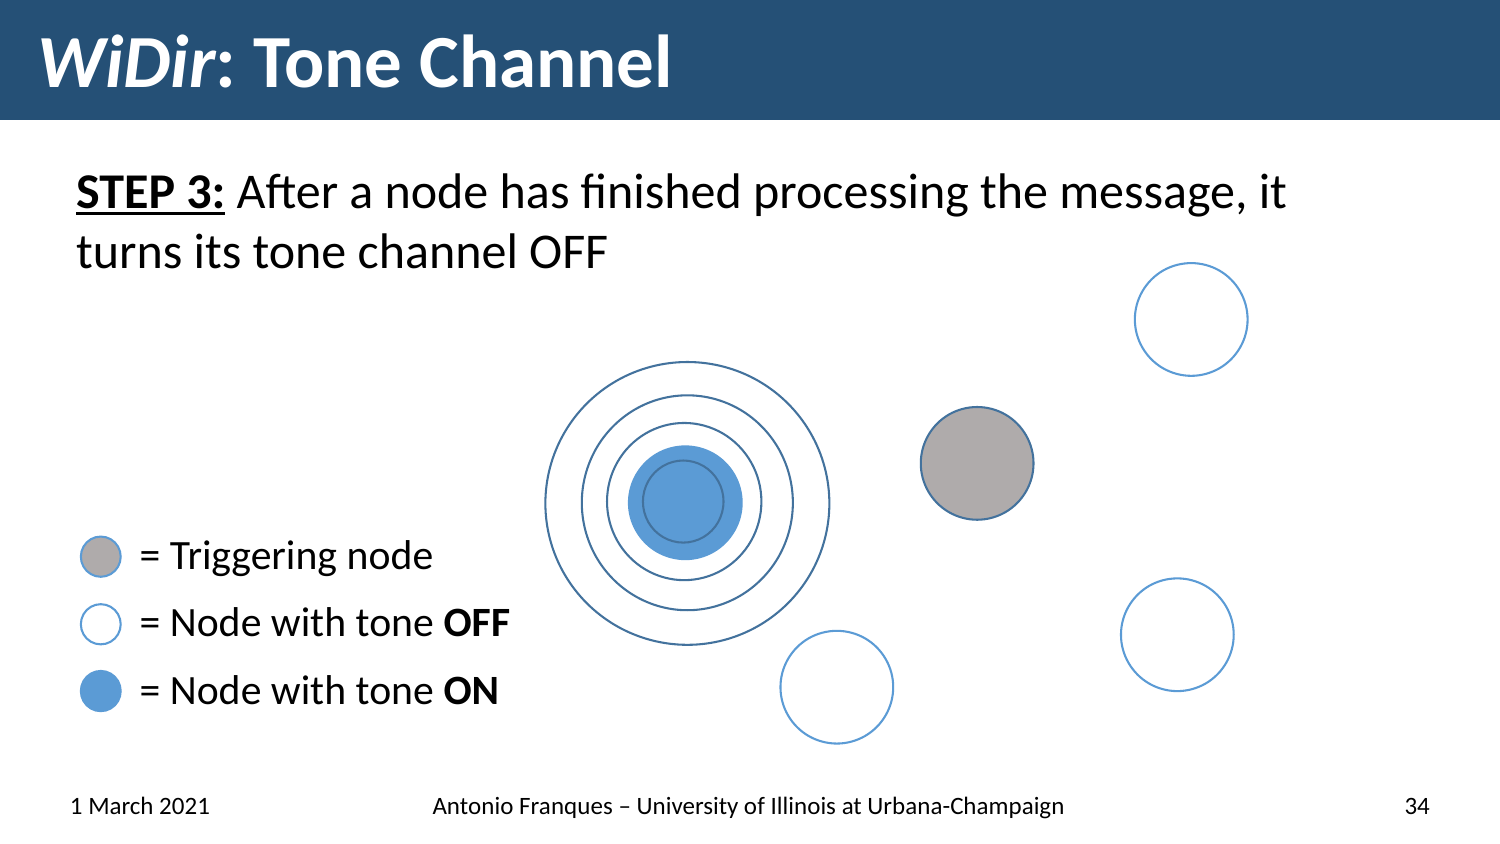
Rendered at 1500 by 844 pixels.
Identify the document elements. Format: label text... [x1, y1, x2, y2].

text_box [544, 360, 831, 646]
text_box [641, 459, 725, 544]
text_box [1133, 287, 1249, 377]
text_box [919, 405, 1035, 521]
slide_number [55, 782, 414, 827]
text_box [605, 421, 763, 582]
text_box [79, 535, 122, 578]
text_box [1119, 577, 1235, 693]
title WiDir: Tone Channel [22, 15, 1478, 111]
slide_number 34 [1059, 782, 1445, 827]
text_box [79, 603, 122, 646]
footer Antonio Franques – University of Illinois at Urbana-Champaign [414, 782, 1059, 827]
text_box [779, 629, 895, 745]
text_box STEP 3: After a node has finished processing the message, it turns its tone channel OFF [61, 151, 1397, 287]
text_box = Triggering node = Node with tone OFF = Node with tone ON [67, 513, 565, 727]
